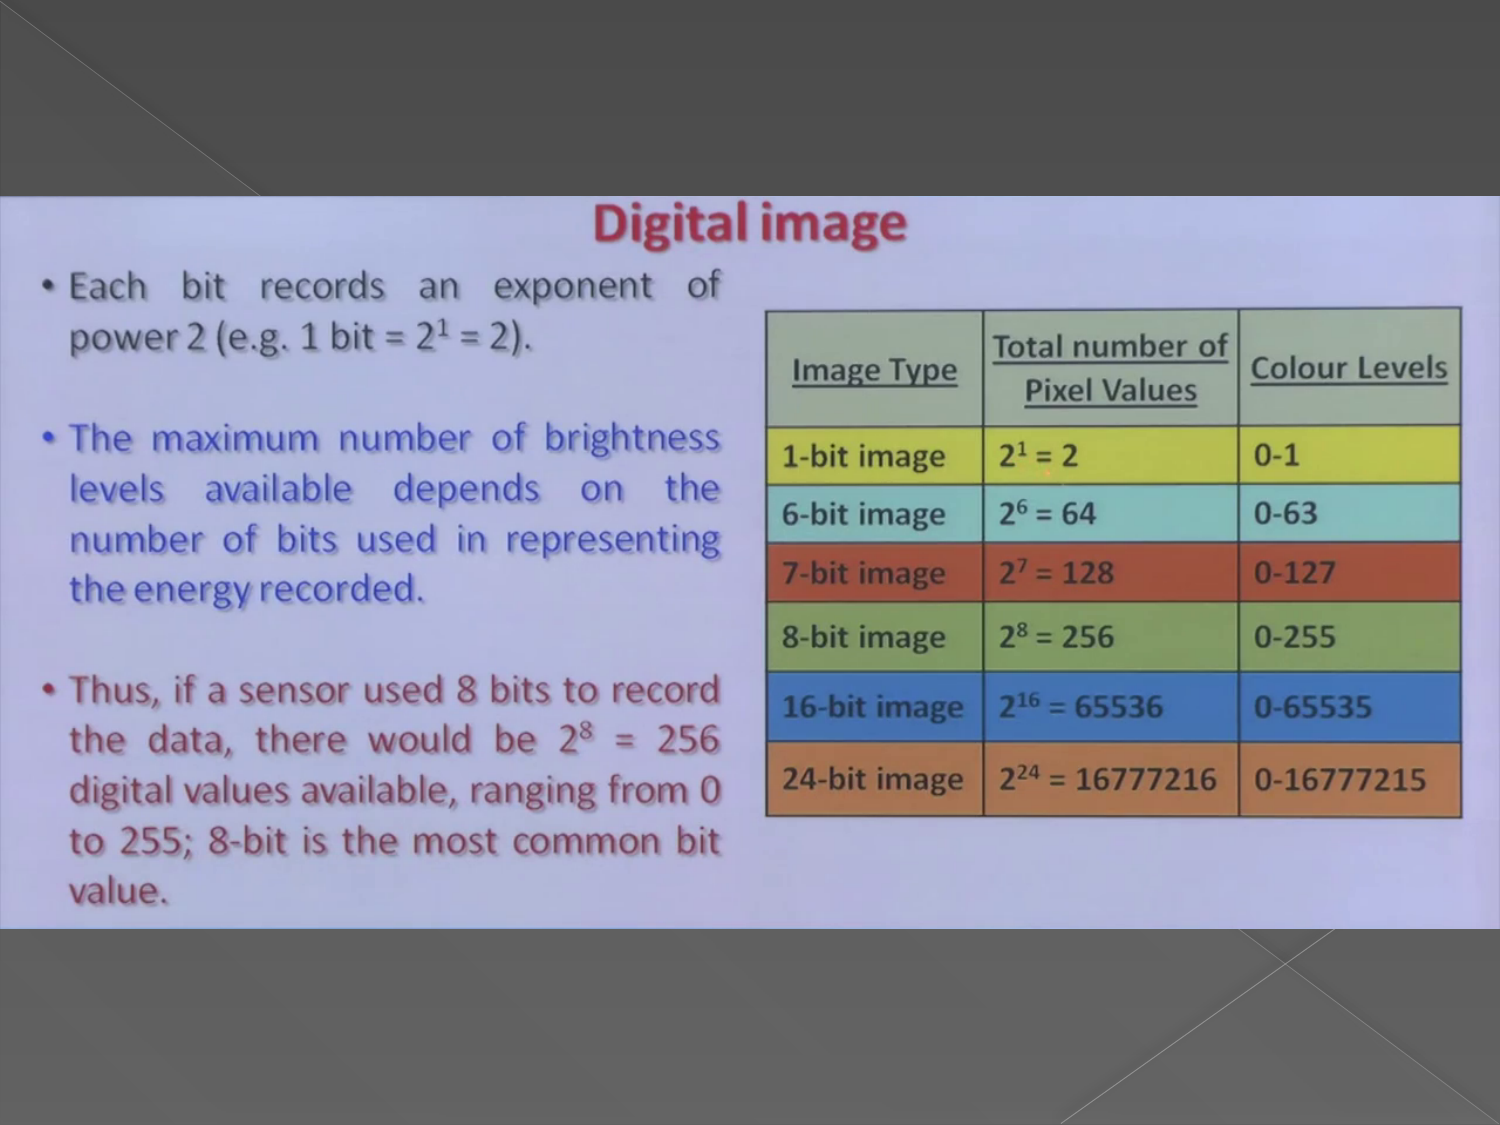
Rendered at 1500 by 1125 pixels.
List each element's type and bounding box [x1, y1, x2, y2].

picture [0, 196, 1500, 929]
